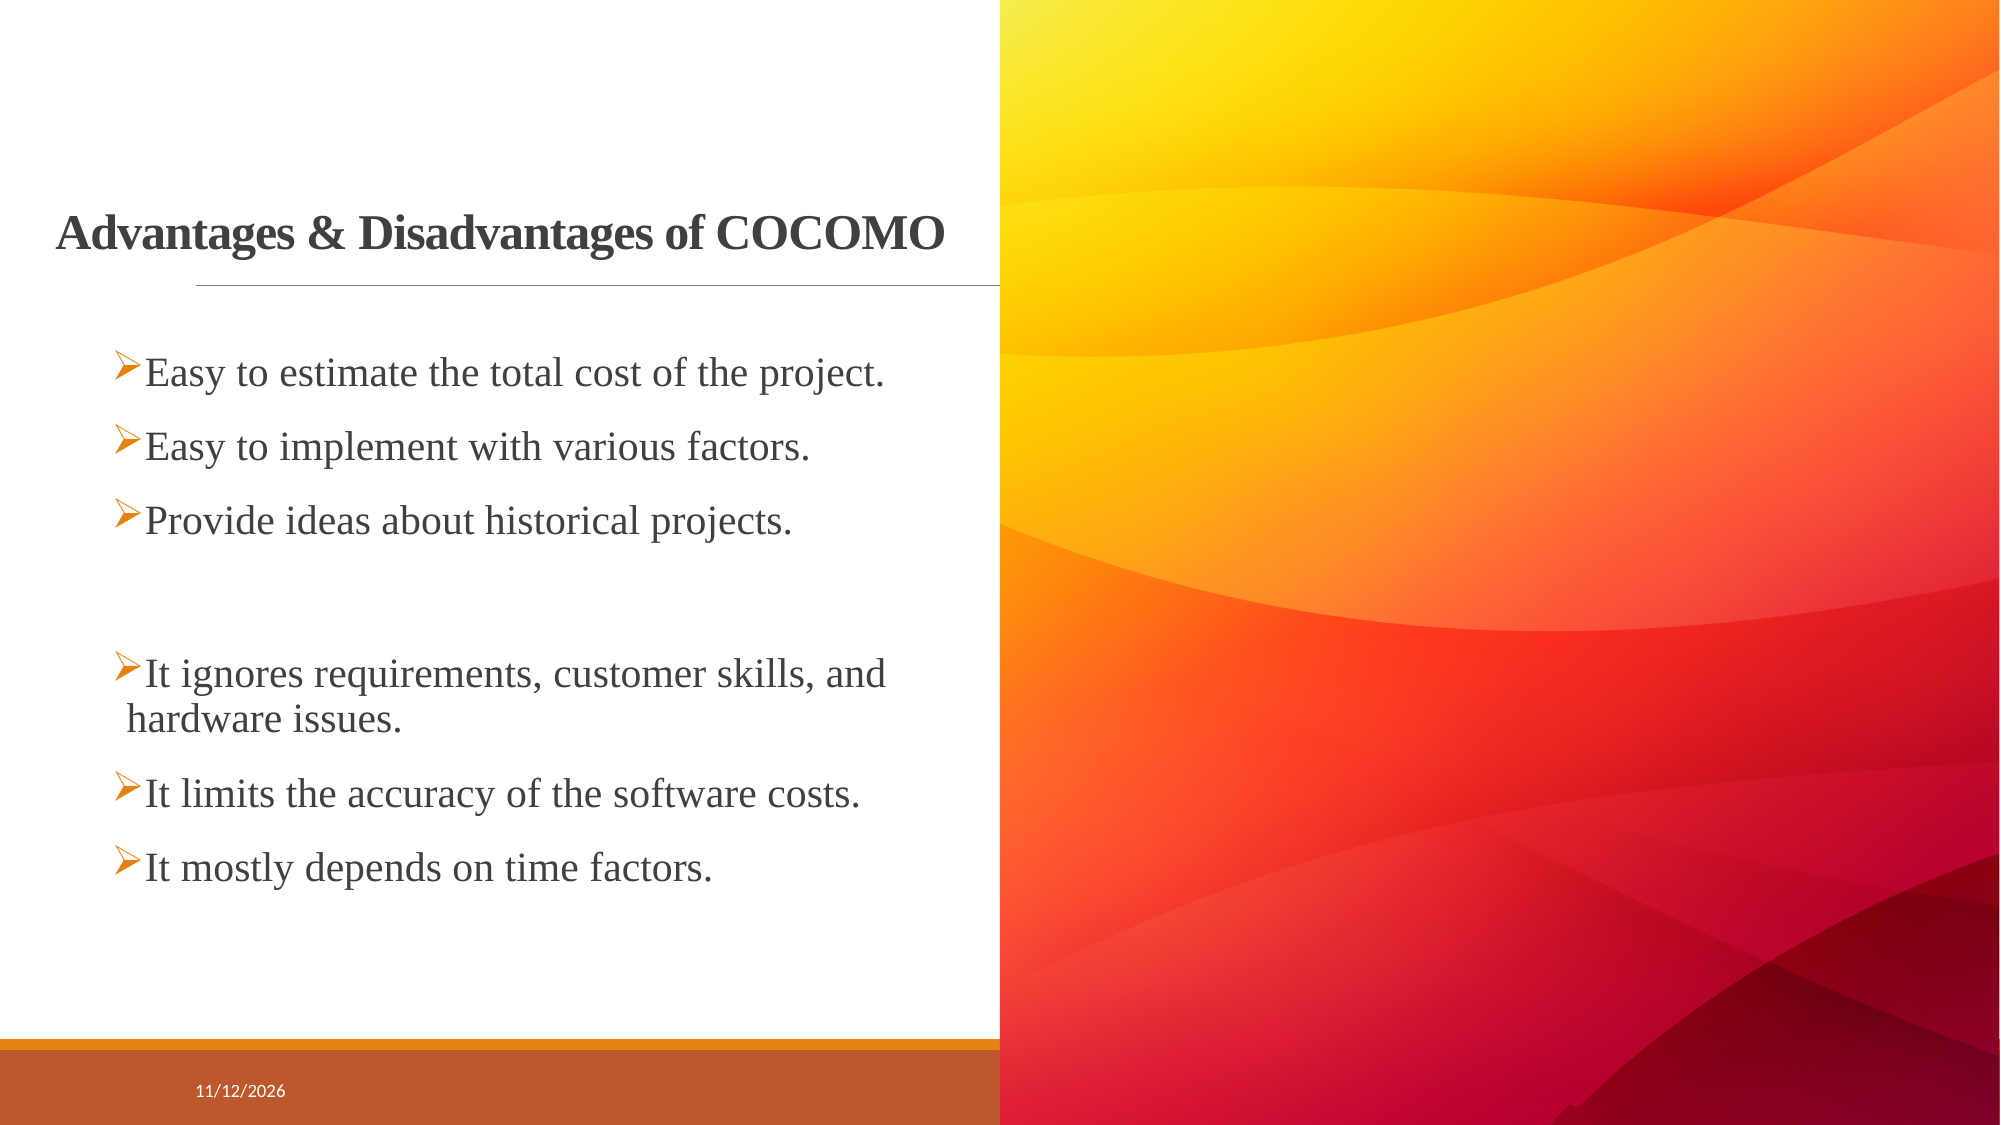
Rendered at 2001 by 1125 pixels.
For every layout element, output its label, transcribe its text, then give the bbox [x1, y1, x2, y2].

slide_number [180, 1059, 586, 1120]
title Advantages & Disadvantages of COCOMO [13, 90, 988, 268]
list Easy to estimate the total cost of the project. Easy to implement with various factors. Provide ideas about historical projects. It ignores requirements, customer skills, and hardware issues. It limits the accuracy of the software costs. It mostly depends on time factors. [111, 342, 939, 933]
picture [999, 0, 2000, 1125]
